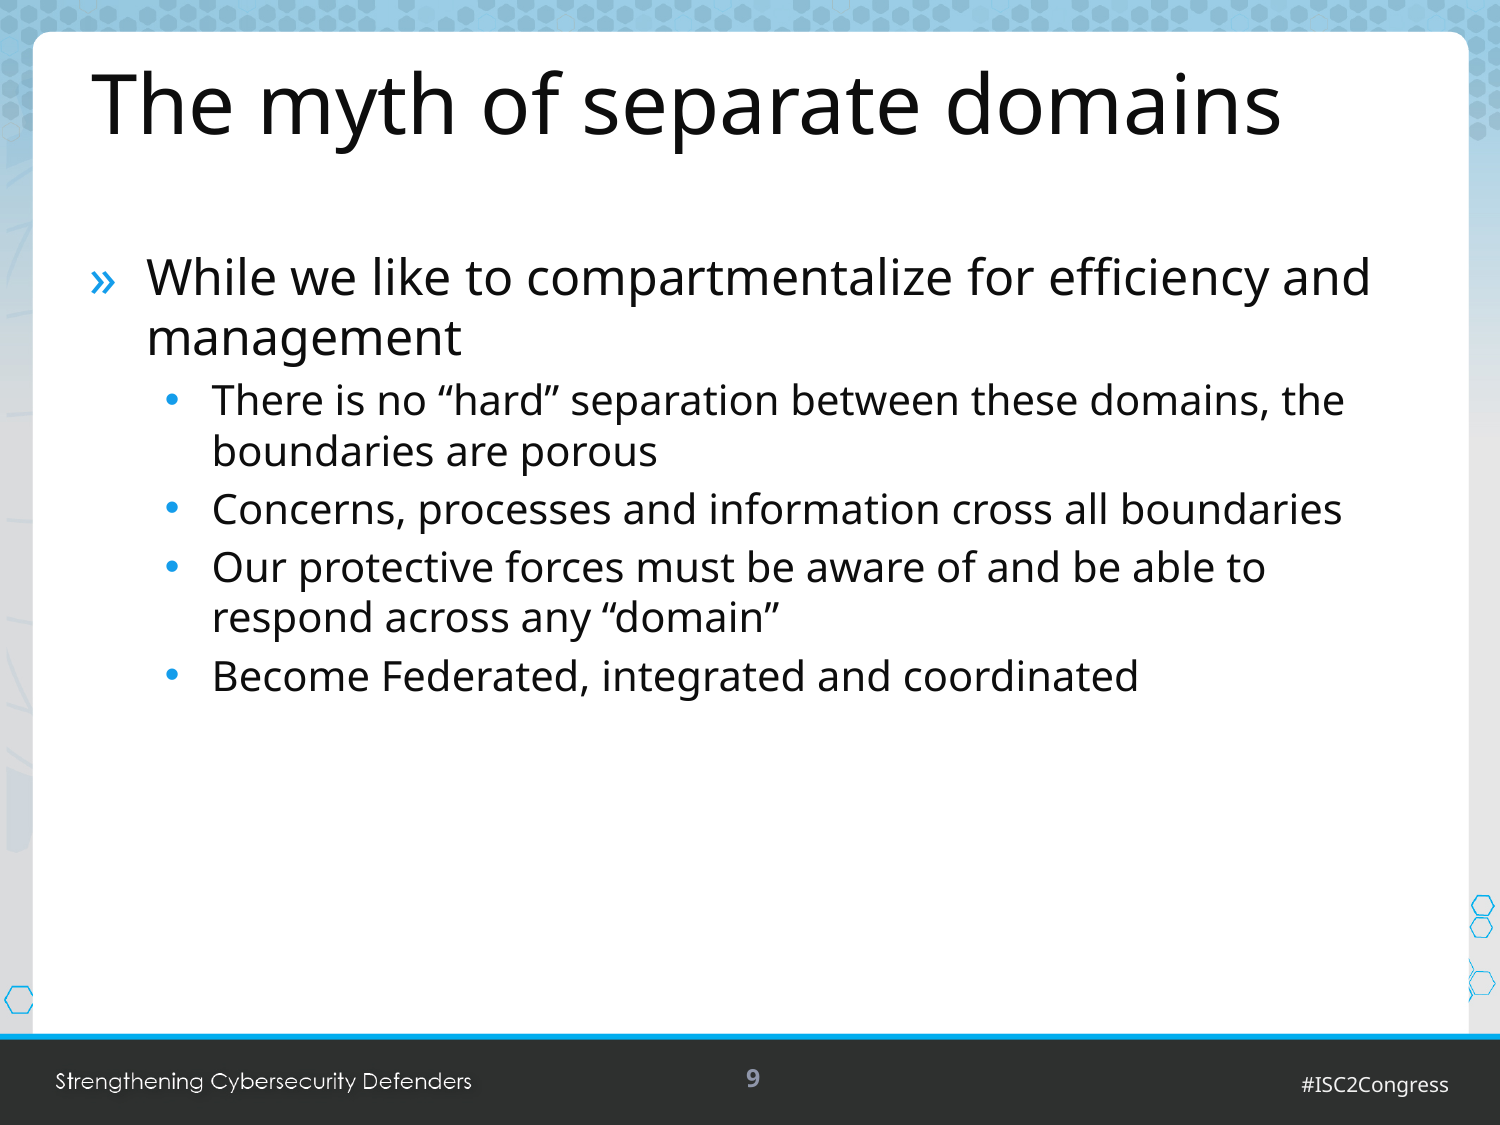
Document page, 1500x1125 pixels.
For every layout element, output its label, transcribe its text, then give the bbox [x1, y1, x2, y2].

list While we like to compartmentalize for efficiency and management There is no “hard” separation between these domains, the boundaries are porous Concerns, processes and information cross all boundaries Our protective forces must be aware of and be able to respond across any “domain” Become Federated, integrated and coordinated [75, 238, 1425, 977]
title The myth of separate domains [76, 23, 1392, 180]
picture [0, 1040, 1500, 1125]
picture [0, 0, 1500, 1033]
